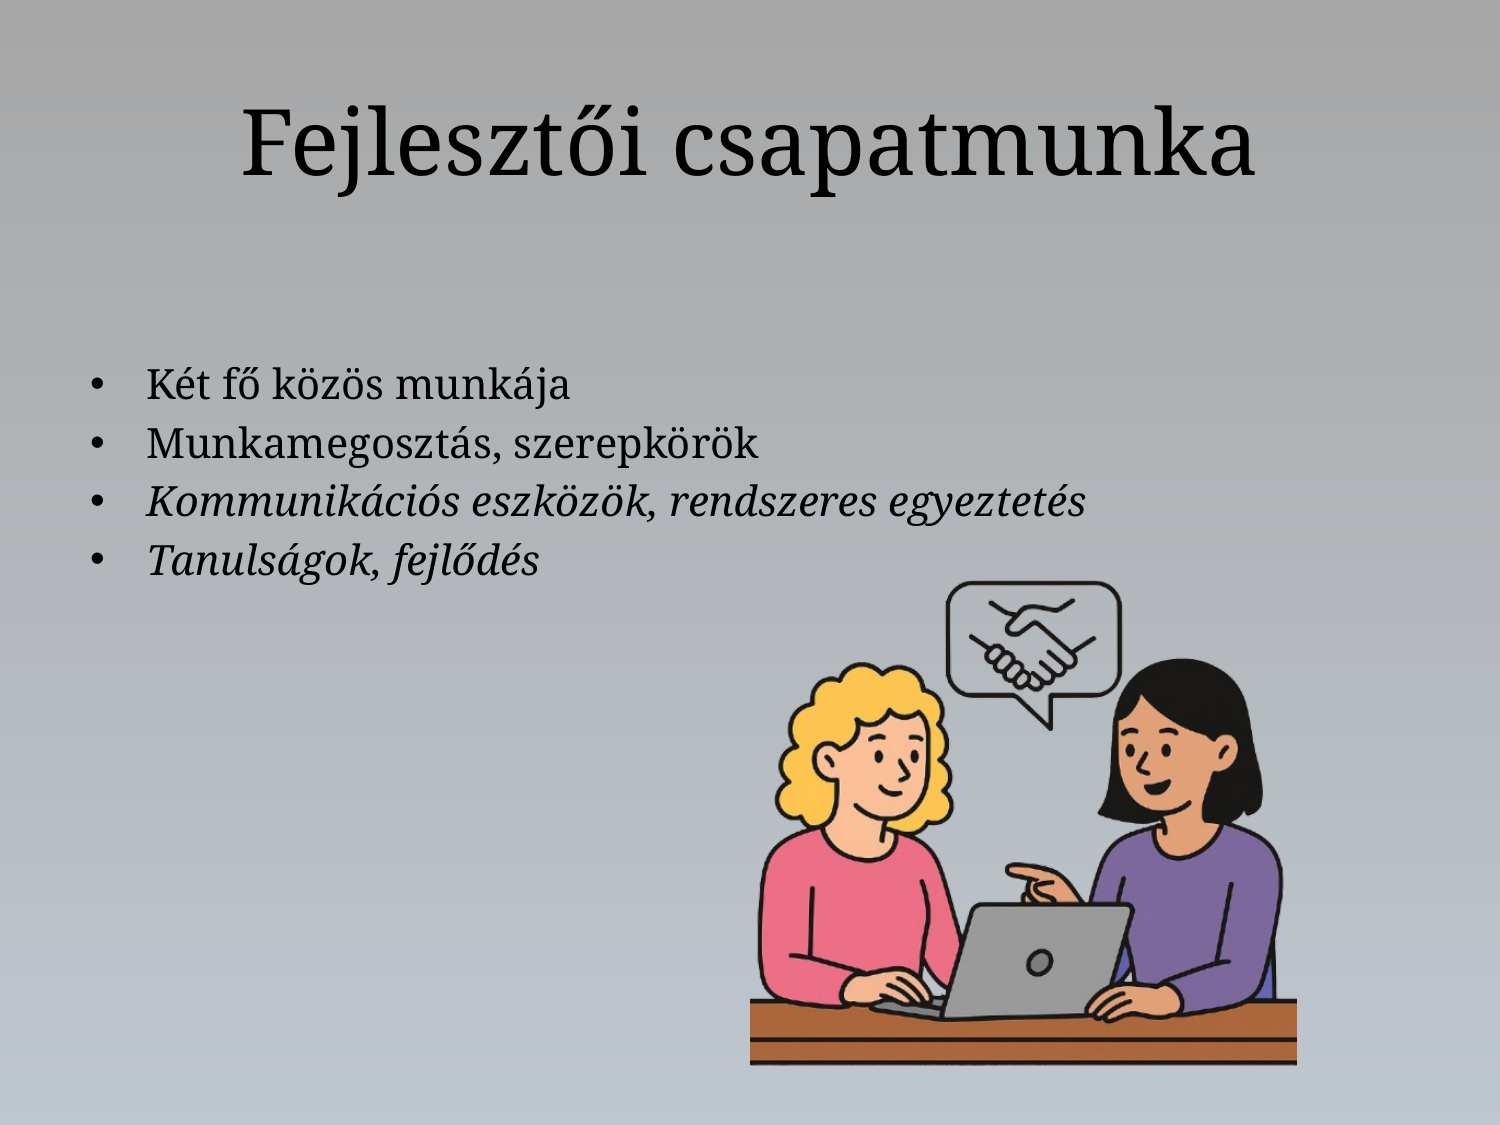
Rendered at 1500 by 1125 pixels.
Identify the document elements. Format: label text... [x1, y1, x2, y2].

picture [749, 544, 1297, 1092]
list Két fő közös munkája Munkamegosztás, szerepkörök Kommunikációs eszközök, rendszeres egyeztetés Tanulságok, fejlődés [75, 262, 1425, 1005]
title Fejlesztői csapatmunka [75, 45, 1425, 233]
